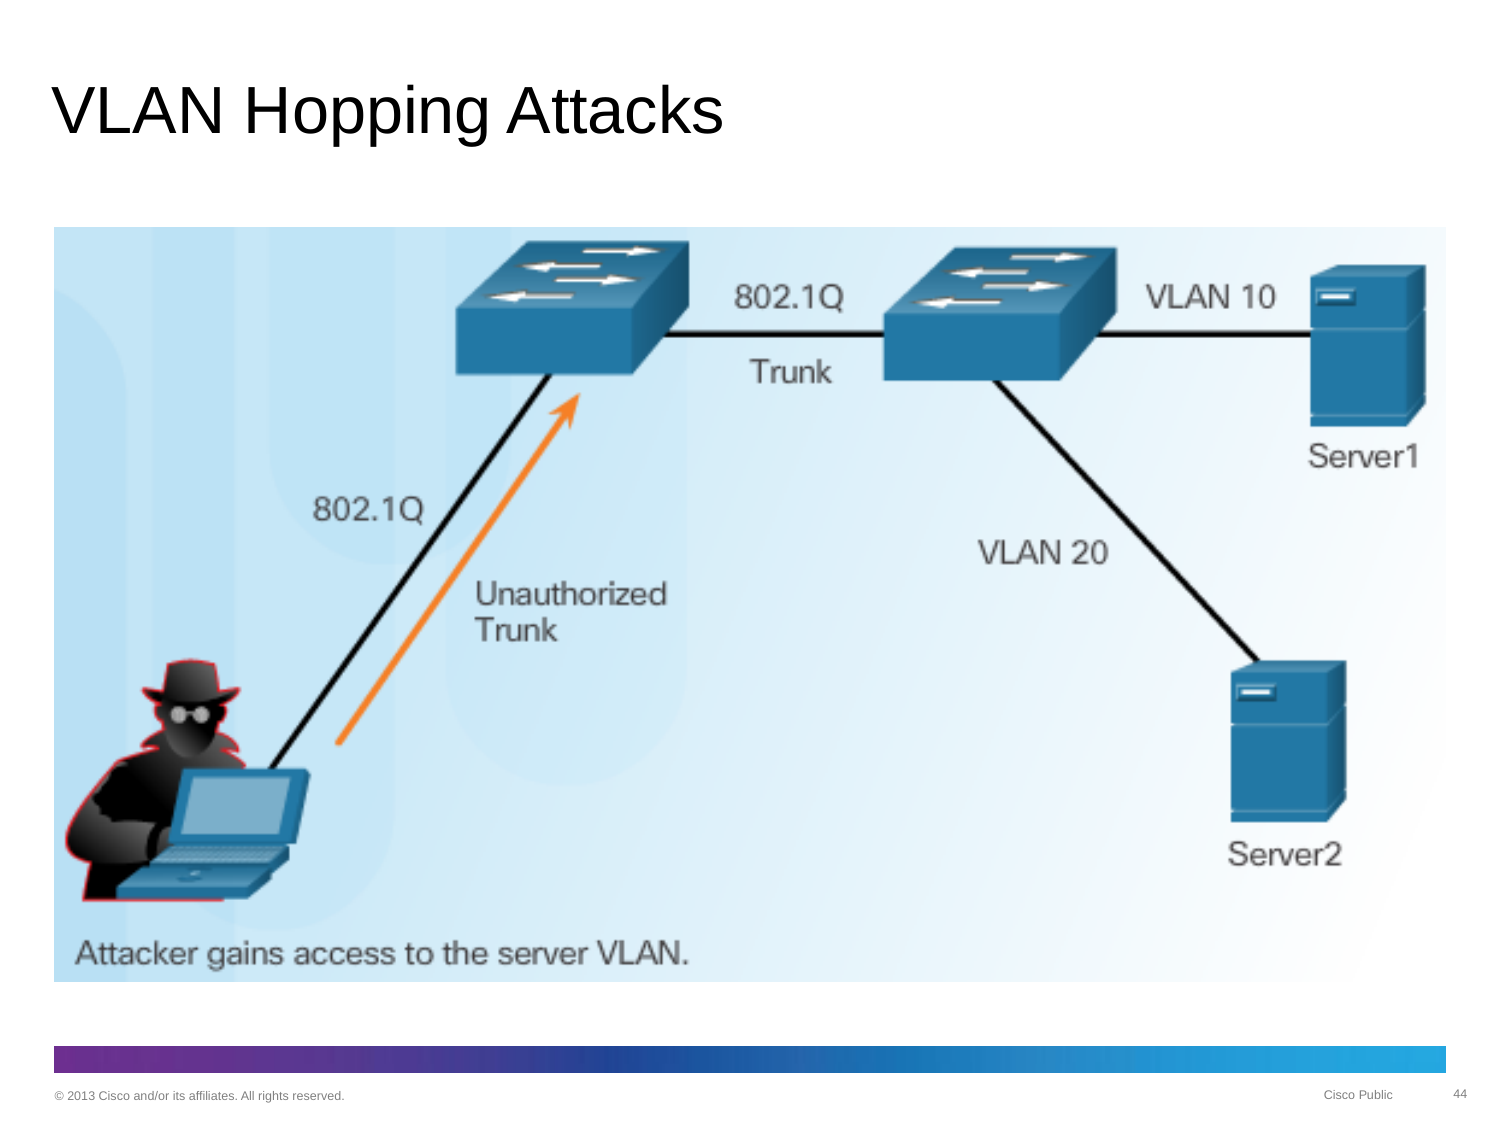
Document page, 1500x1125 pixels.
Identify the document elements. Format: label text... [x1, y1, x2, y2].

title VLAN Hopping Attacks [37, 17, 1447, 155]
picture [53, 227, 1446, 982]
picture [54, 1046, 1446, 1073]
